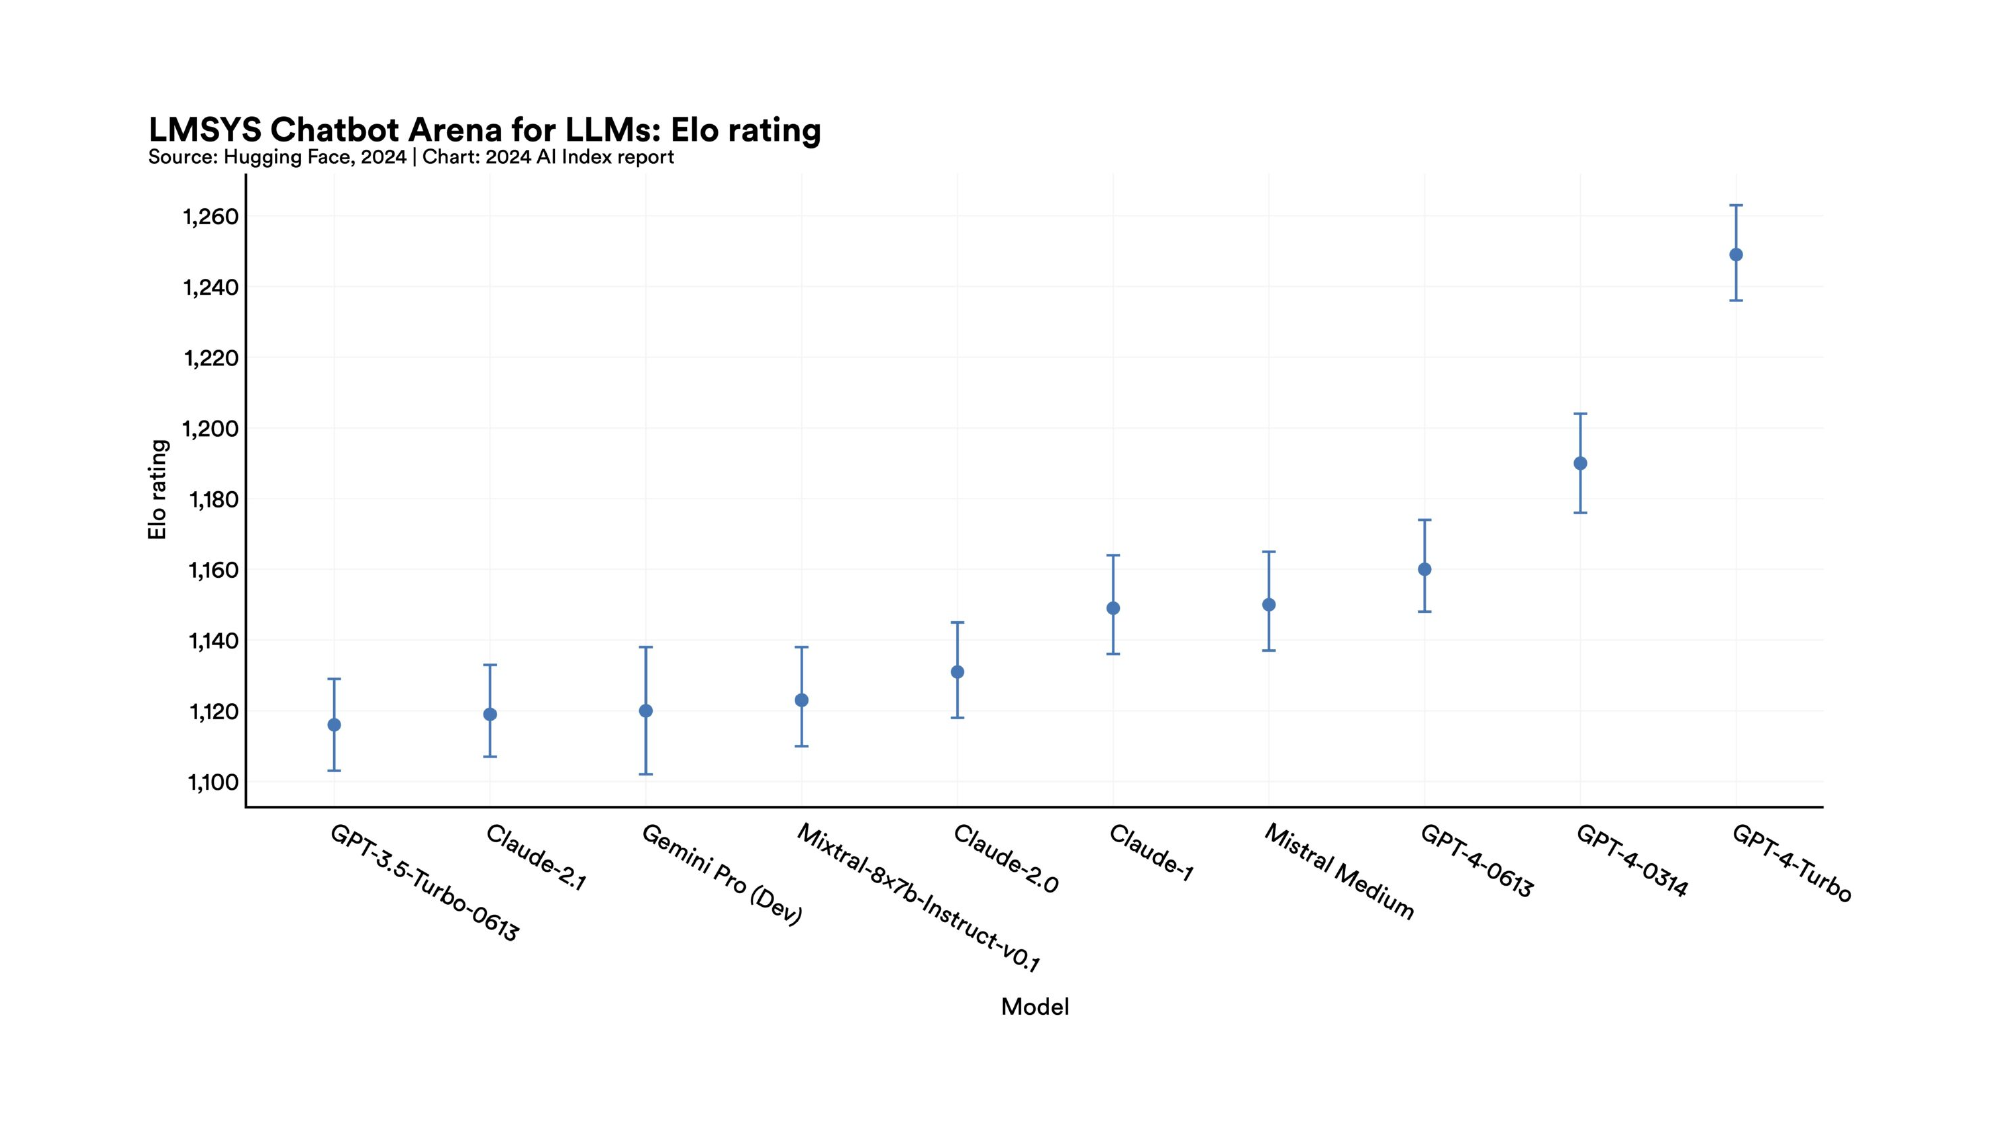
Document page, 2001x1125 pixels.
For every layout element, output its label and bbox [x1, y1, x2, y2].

picture [141, 105, 1859, 1020]
